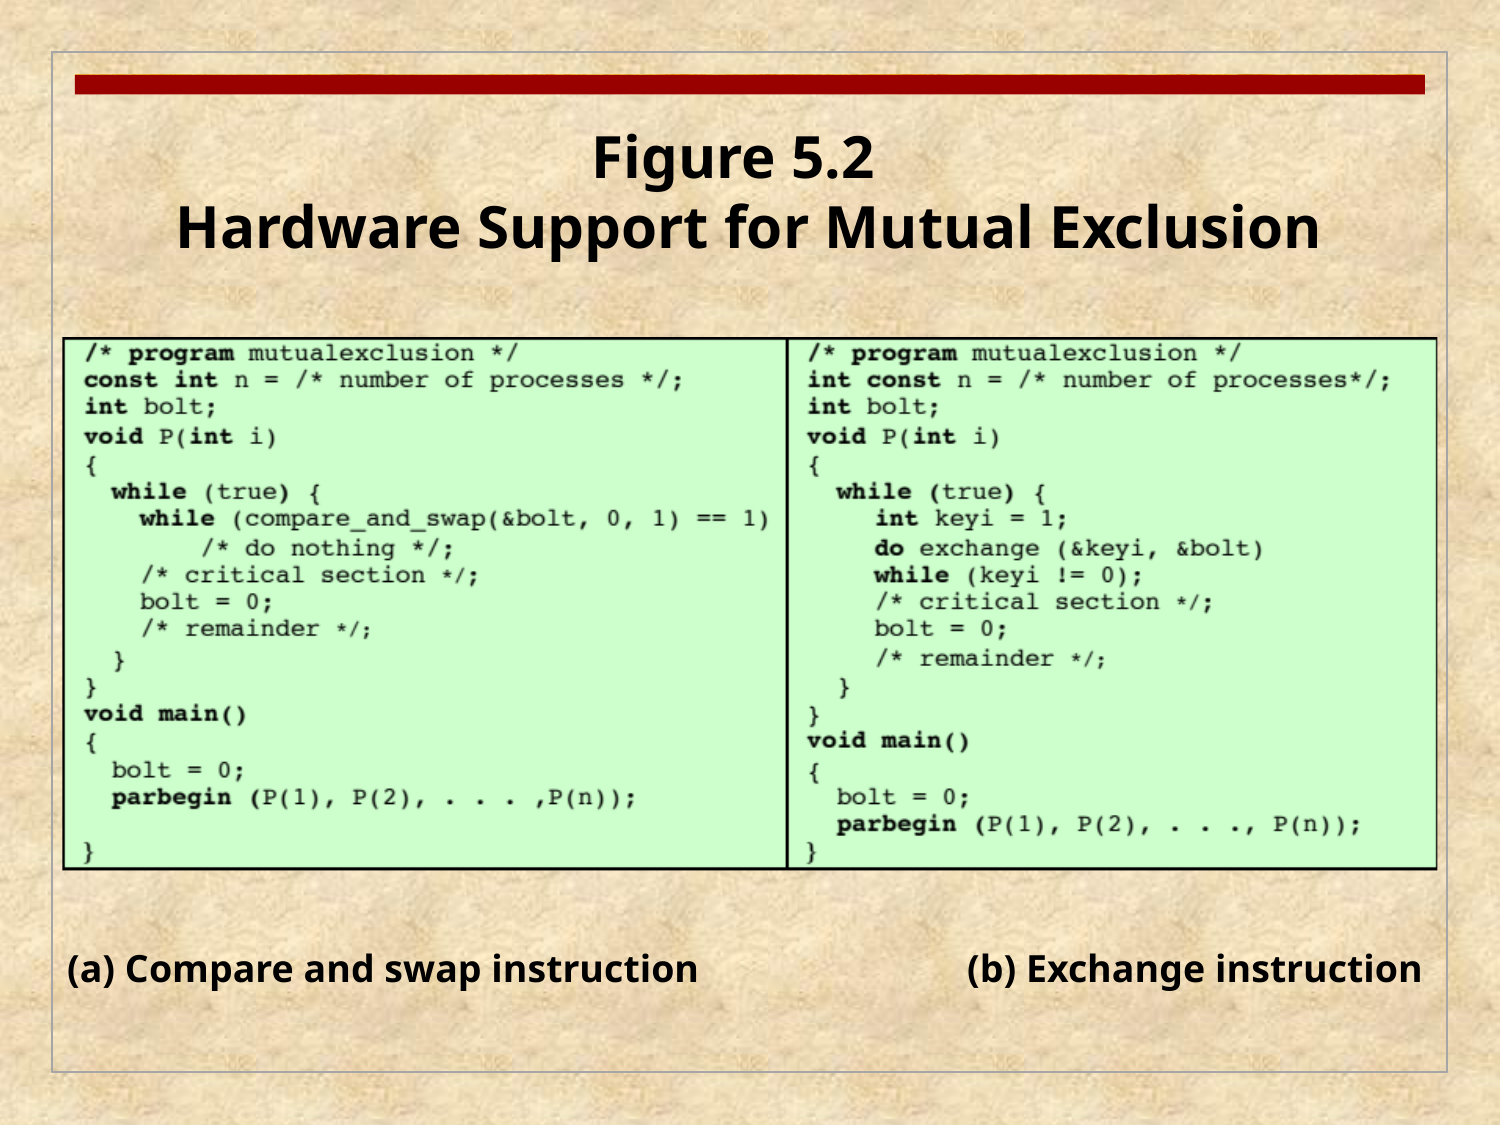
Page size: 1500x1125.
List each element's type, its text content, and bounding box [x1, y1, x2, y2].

picture [0, 0, 1500, 1125]
text_box Figure 5.2 Hardware Support for Mutual Exclusion [62, 112, 1450, 268]
text_box (a) Compare and swap instruction (b) Exchange instruction [50, 937, 1450, 998]
